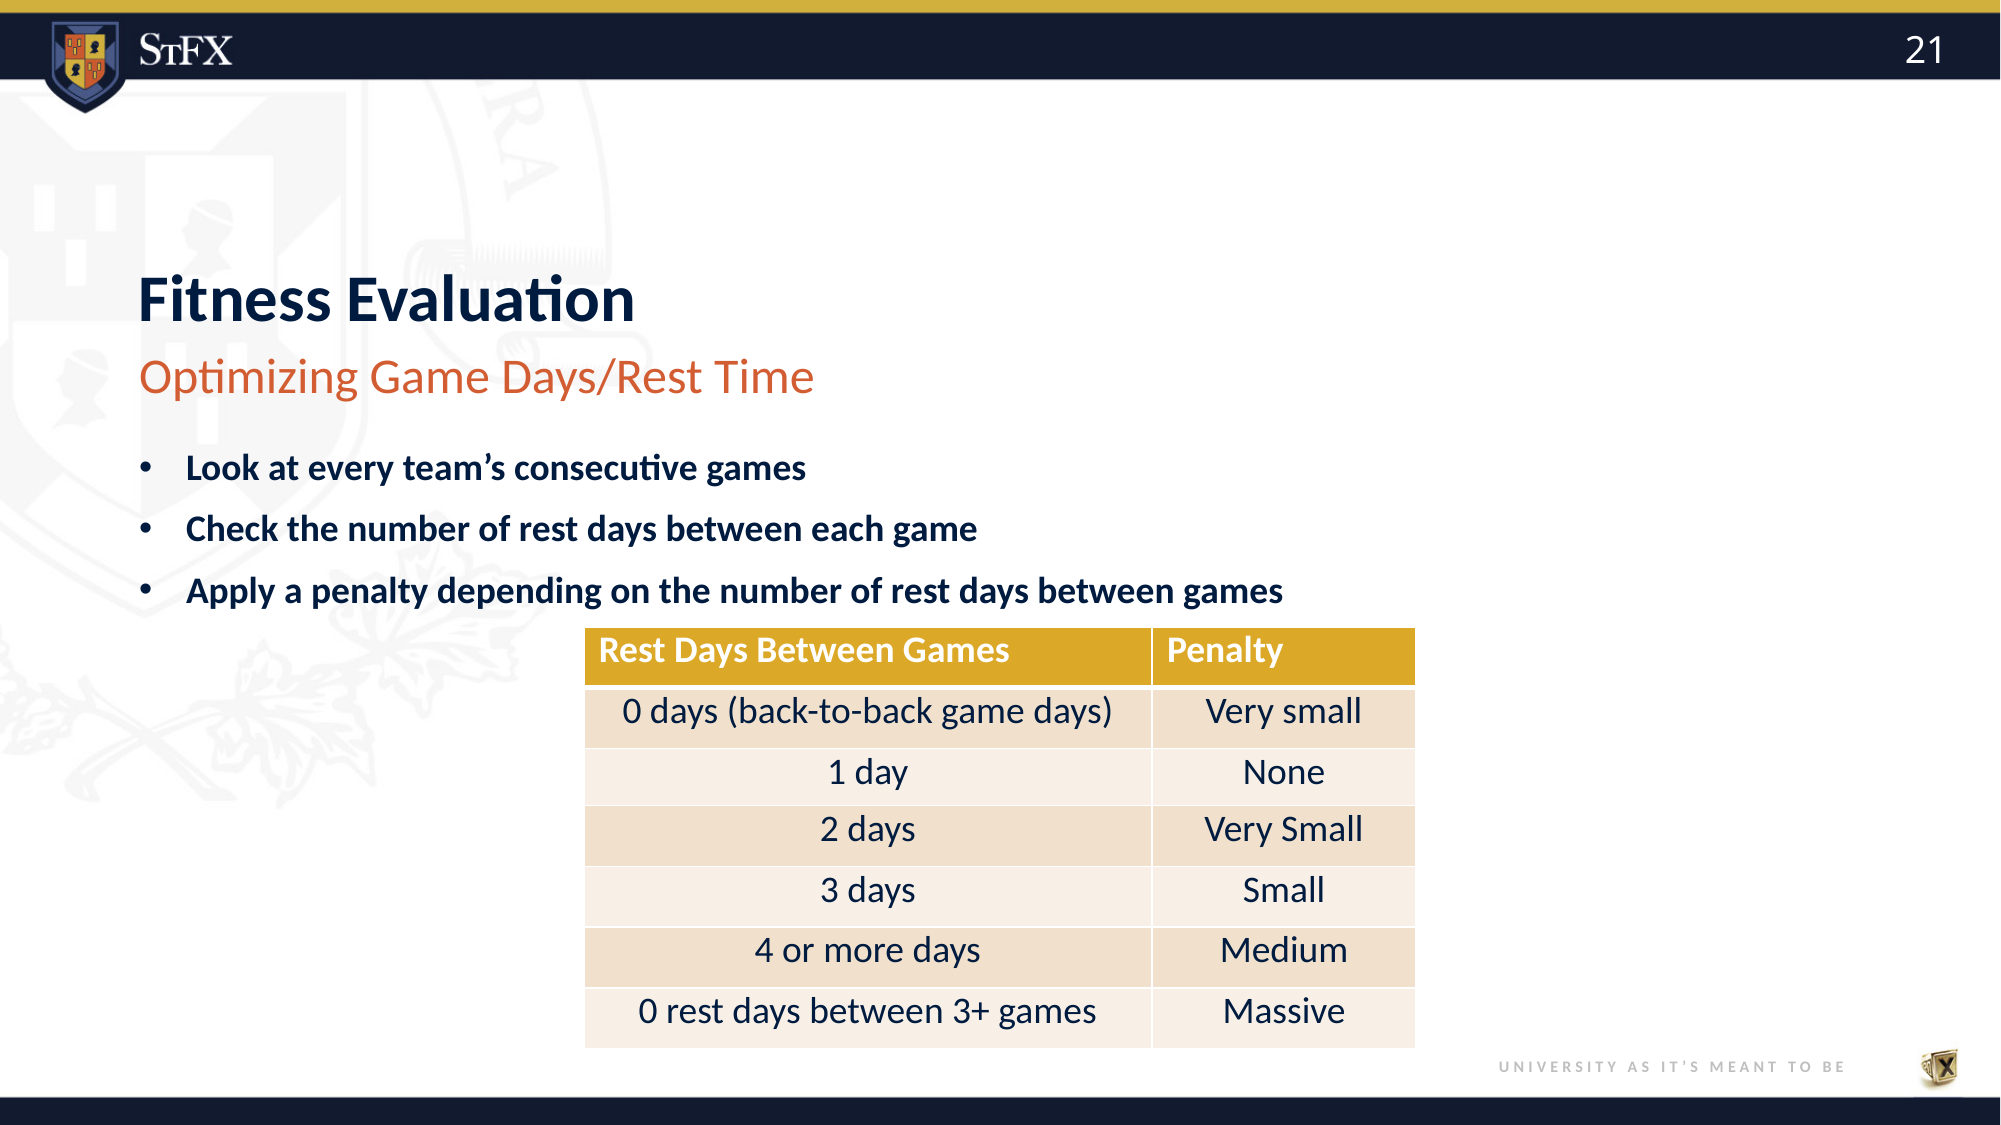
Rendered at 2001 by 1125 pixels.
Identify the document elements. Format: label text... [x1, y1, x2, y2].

table_cell 2 days [585, 806, 1151, 866]
list Look at every team’s consecutive games Check the number of rest days between each game Apply a penalty depending on the number of rest days between games [124, 440, 1789, 1030]
table_cell 3 days [585, 867, 1151, 926]
table_cell Massive [1153, 989, 1415, 1048]
table_cell Medium [1153, 928, 1415, 987]
table_header Rest Days Between Games [585, 628, 1151, 685]
table_cell 4 or more days [585, 928, 1151, 987]
table_cell Small [1153, 867, 1415, 926]
table_cell 1 day [585, 749, 1151, 805]
title Fitness Evaluation [124, 157, 1789, 343]
table_cell Very Small [1153, 806, 1415, 866]
table_cell 0 rest days between 3+ games [585, 989, 1151, 1048]
list Optimizing Game Days/Rest Time [124, 343, 1789, 440]
table_cell 0 days (back-to-back game days) [585, 690, 1151, 748]
picture [0, 0, 2001, 1125]
table_cell None [1153, 749, 1415, 805]
text_box 21 [1862, 18, 1963, 79]
table_cell Very small [1153, 690, 1415, 748]
table_header Penalty [1153, 628, 1415, 685]
